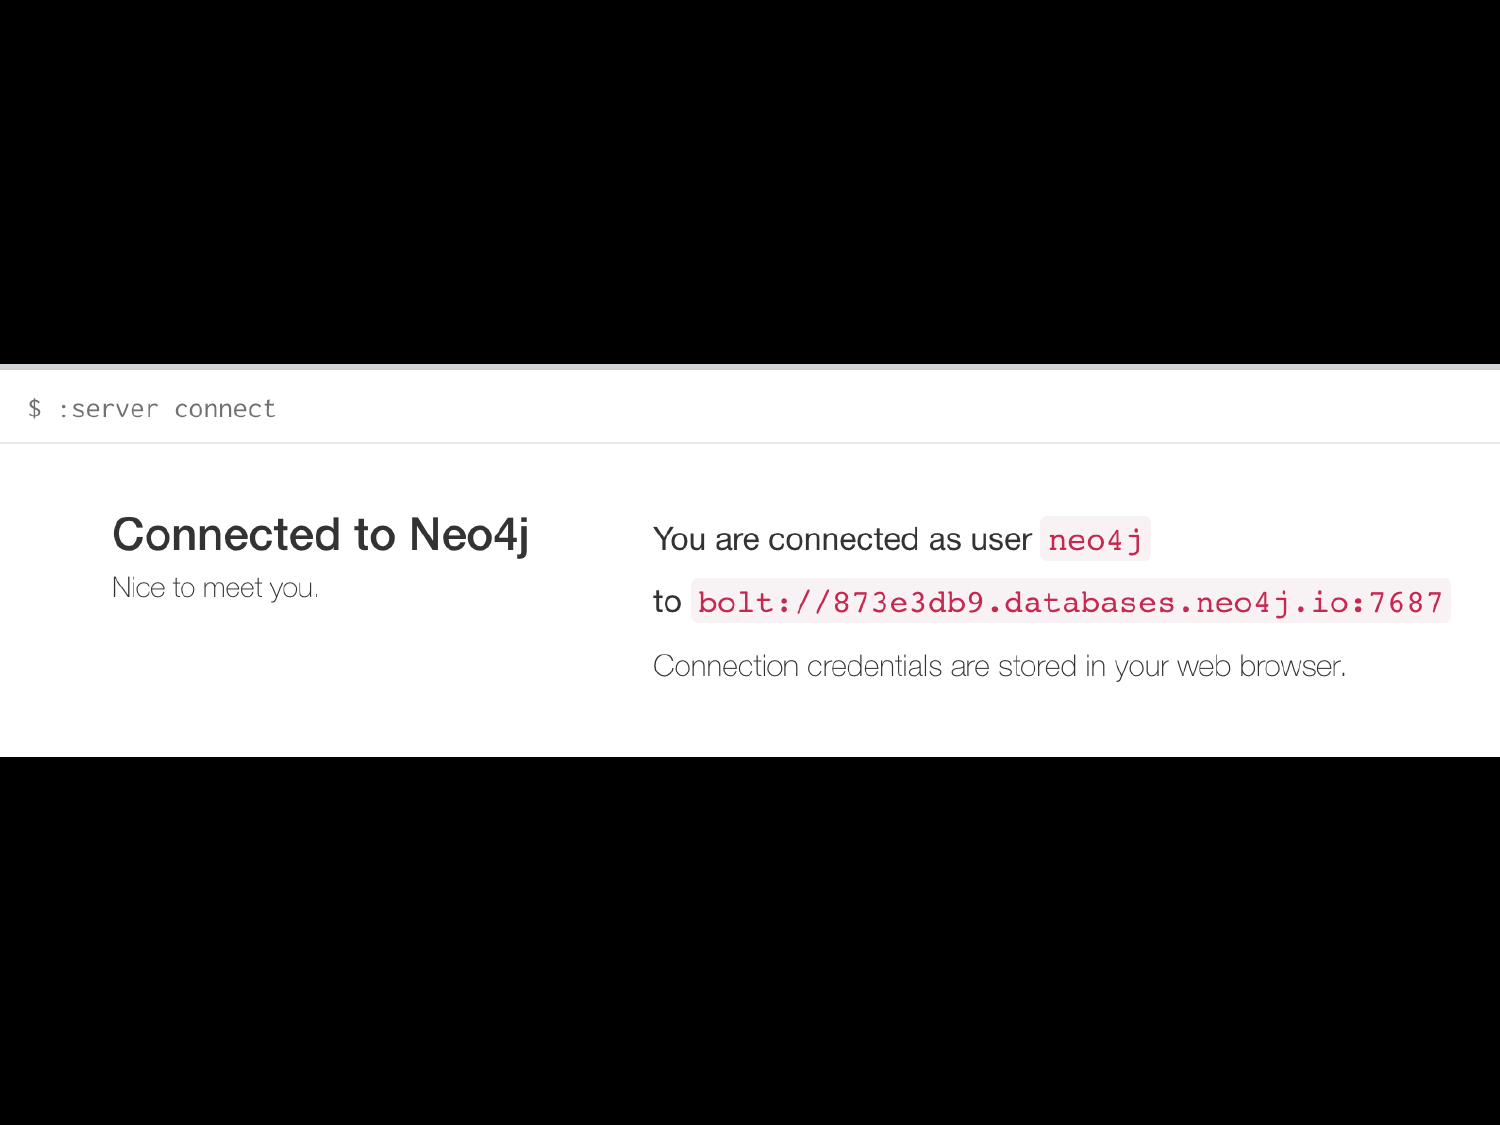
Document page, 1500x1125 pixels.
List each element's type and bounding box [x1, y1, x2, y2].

picture [0, 364, 1500, 758]
